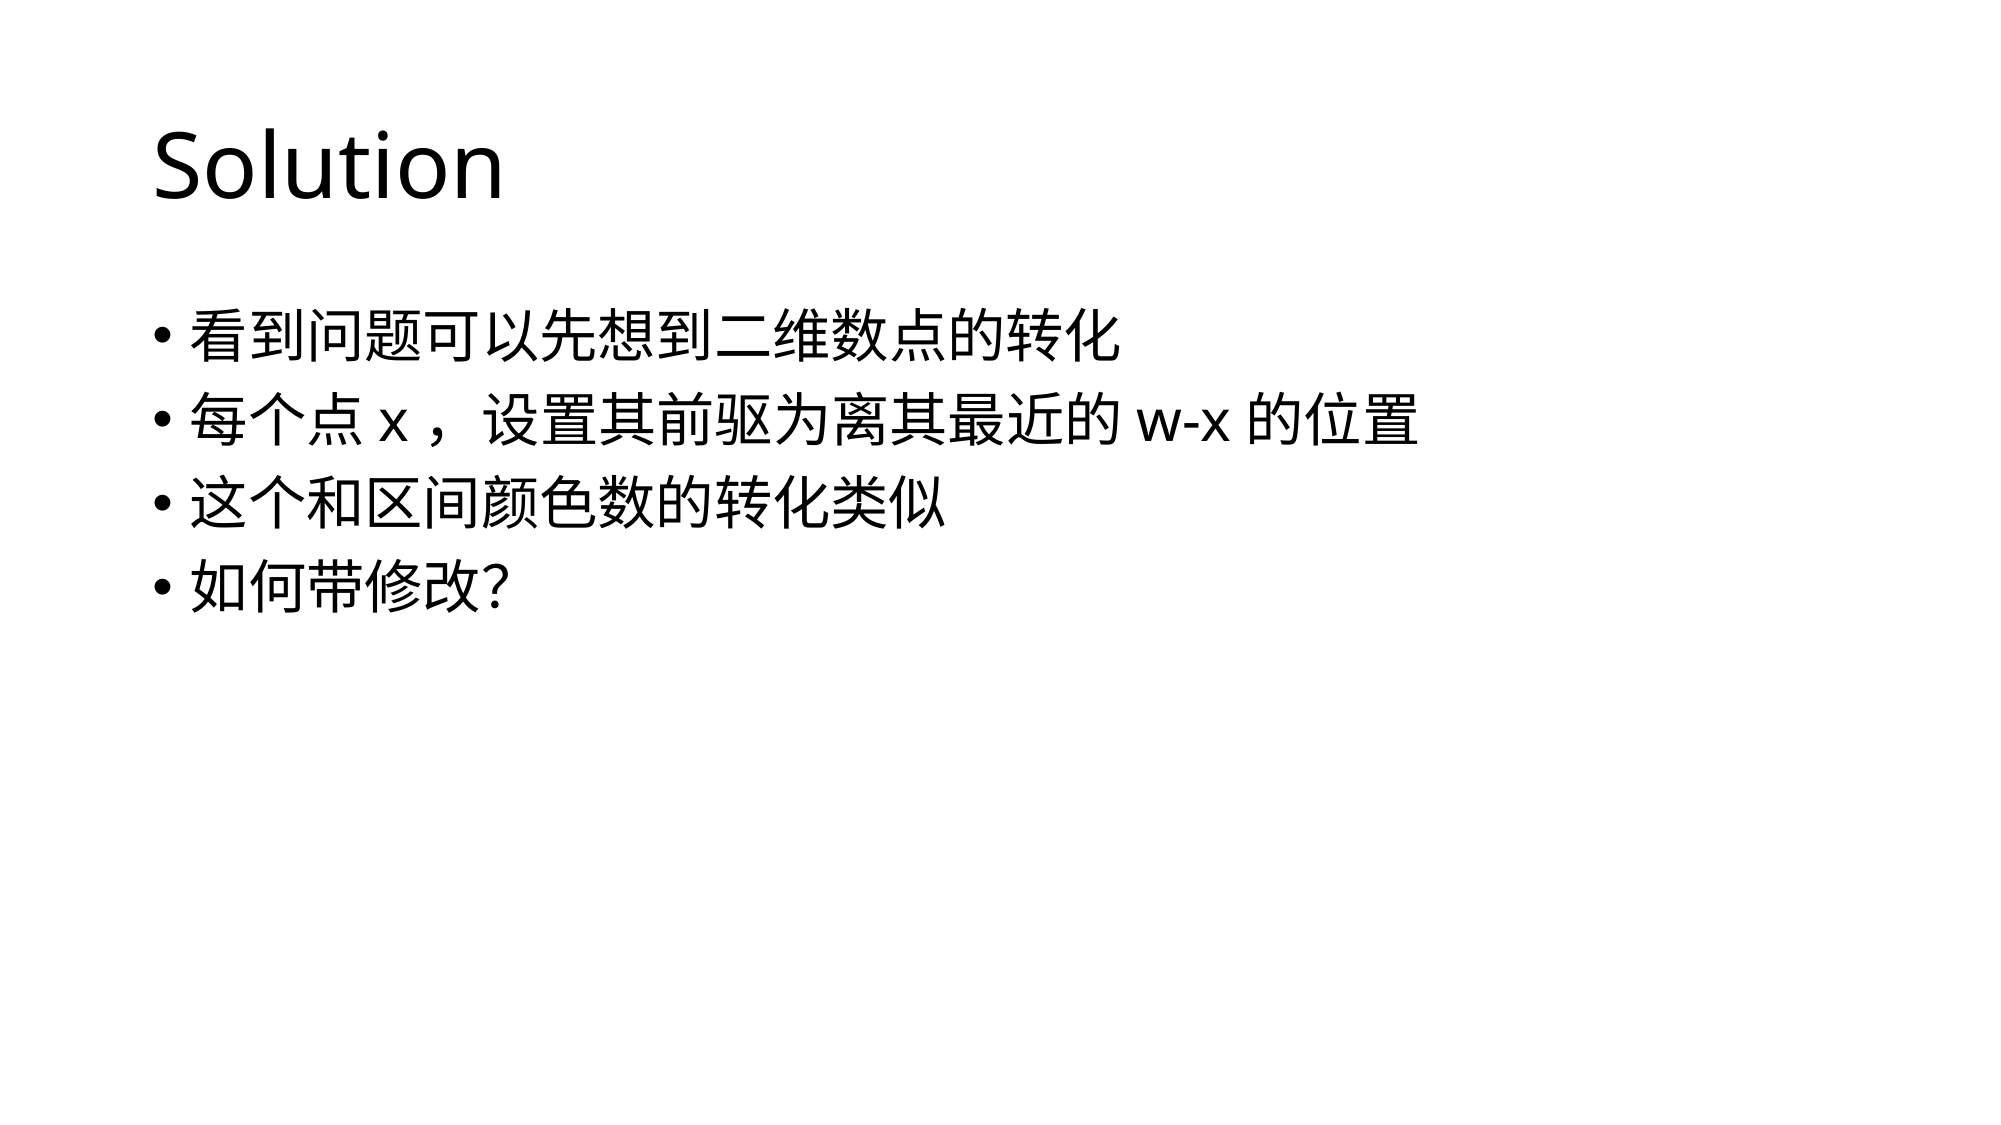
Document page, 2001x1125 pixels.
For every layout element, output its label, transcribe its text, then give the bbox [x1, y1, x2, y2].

title Solution [137, 59, 1863, 278]
list 看到问题可以先想到二维数点的转化 每个点x，设置其前驱为离其最近的w-x的位置 这个和区间颜色数的转化类似 如何带修改？ [137, 299, 1863, 1014]
